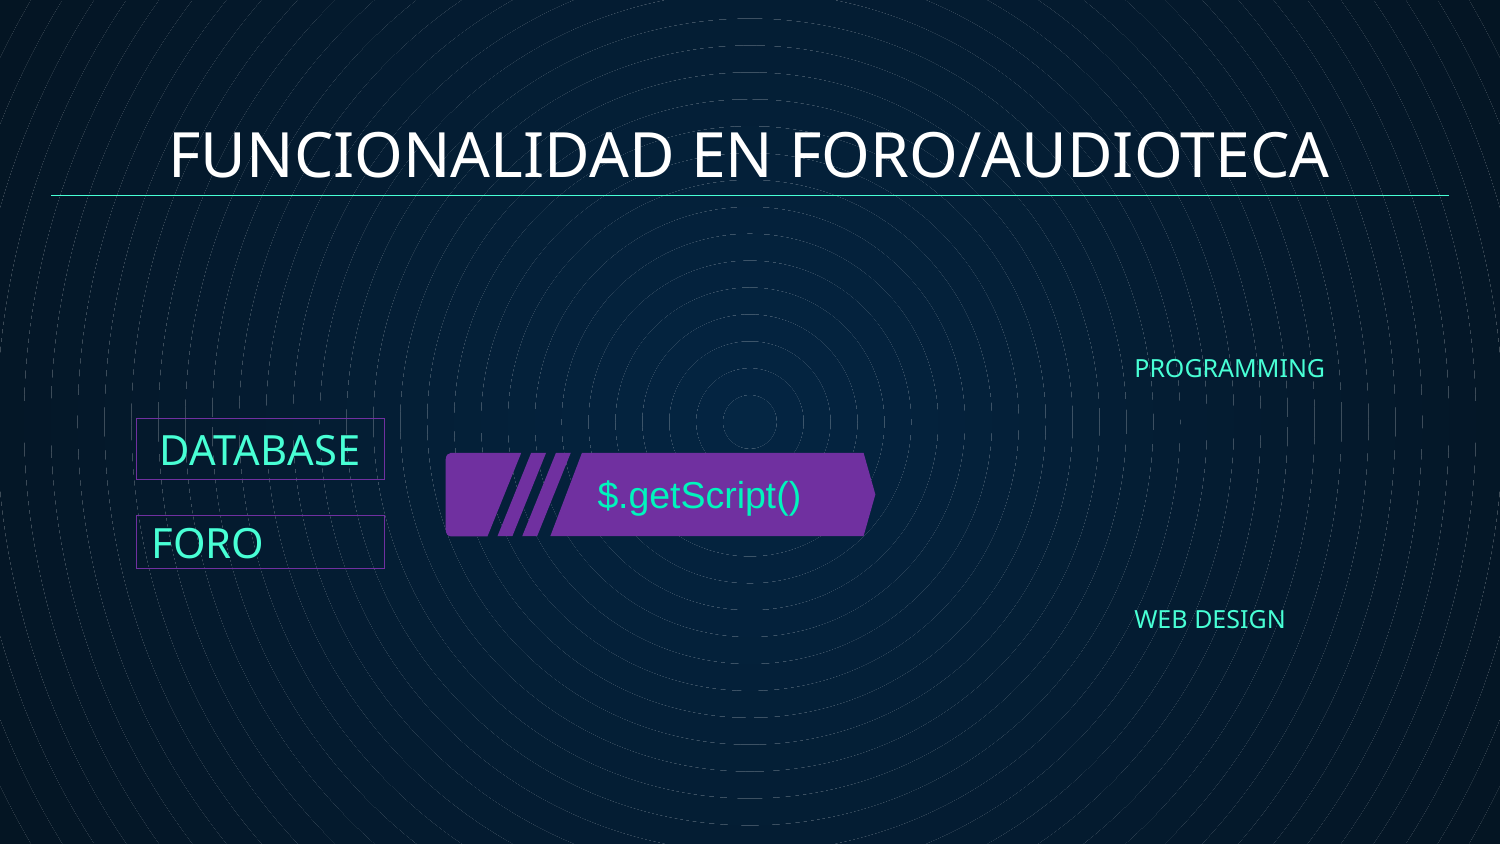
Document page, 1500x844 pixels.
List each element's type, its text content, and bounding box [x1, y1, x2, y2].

text_box FORO [136, 515, 385, 569]
title PROGRAMMING [1119, 337, 1460, 370]
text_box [445, 452, 876, 537]
title DATABASE [136, 418, 385, 480]
title FUNCIONALIDAD EN FORO/AUDIOTECA [51, 202, 1449, 206]
title WEB DESIGN [1119, 589, 1460, 622]
title FUNCIONALIDAD EN FORO/AUDIOTECA [51, 105, 1449, 194]
